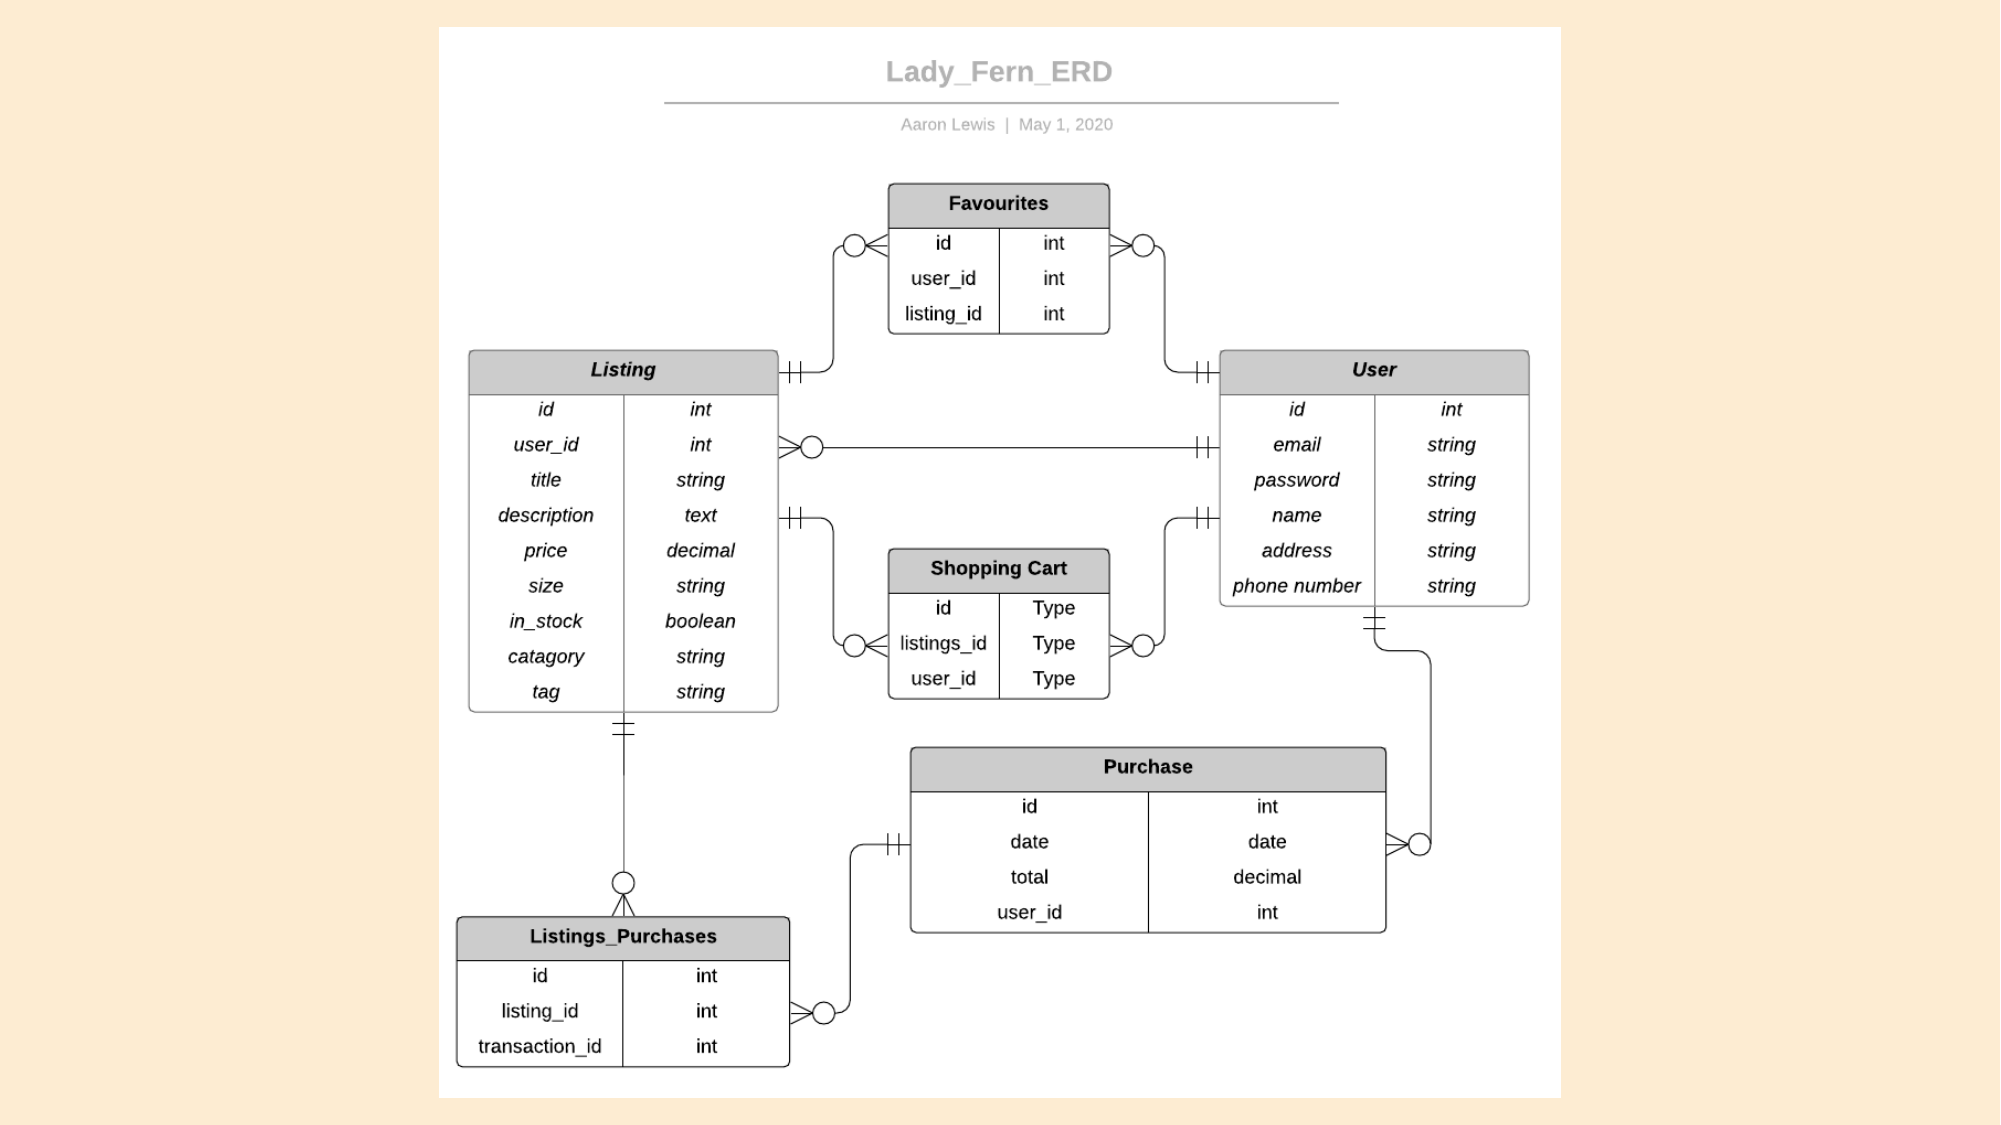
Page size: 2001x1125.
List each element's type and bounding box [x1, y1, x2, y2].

picture [439, 27, 1561, 1098]
